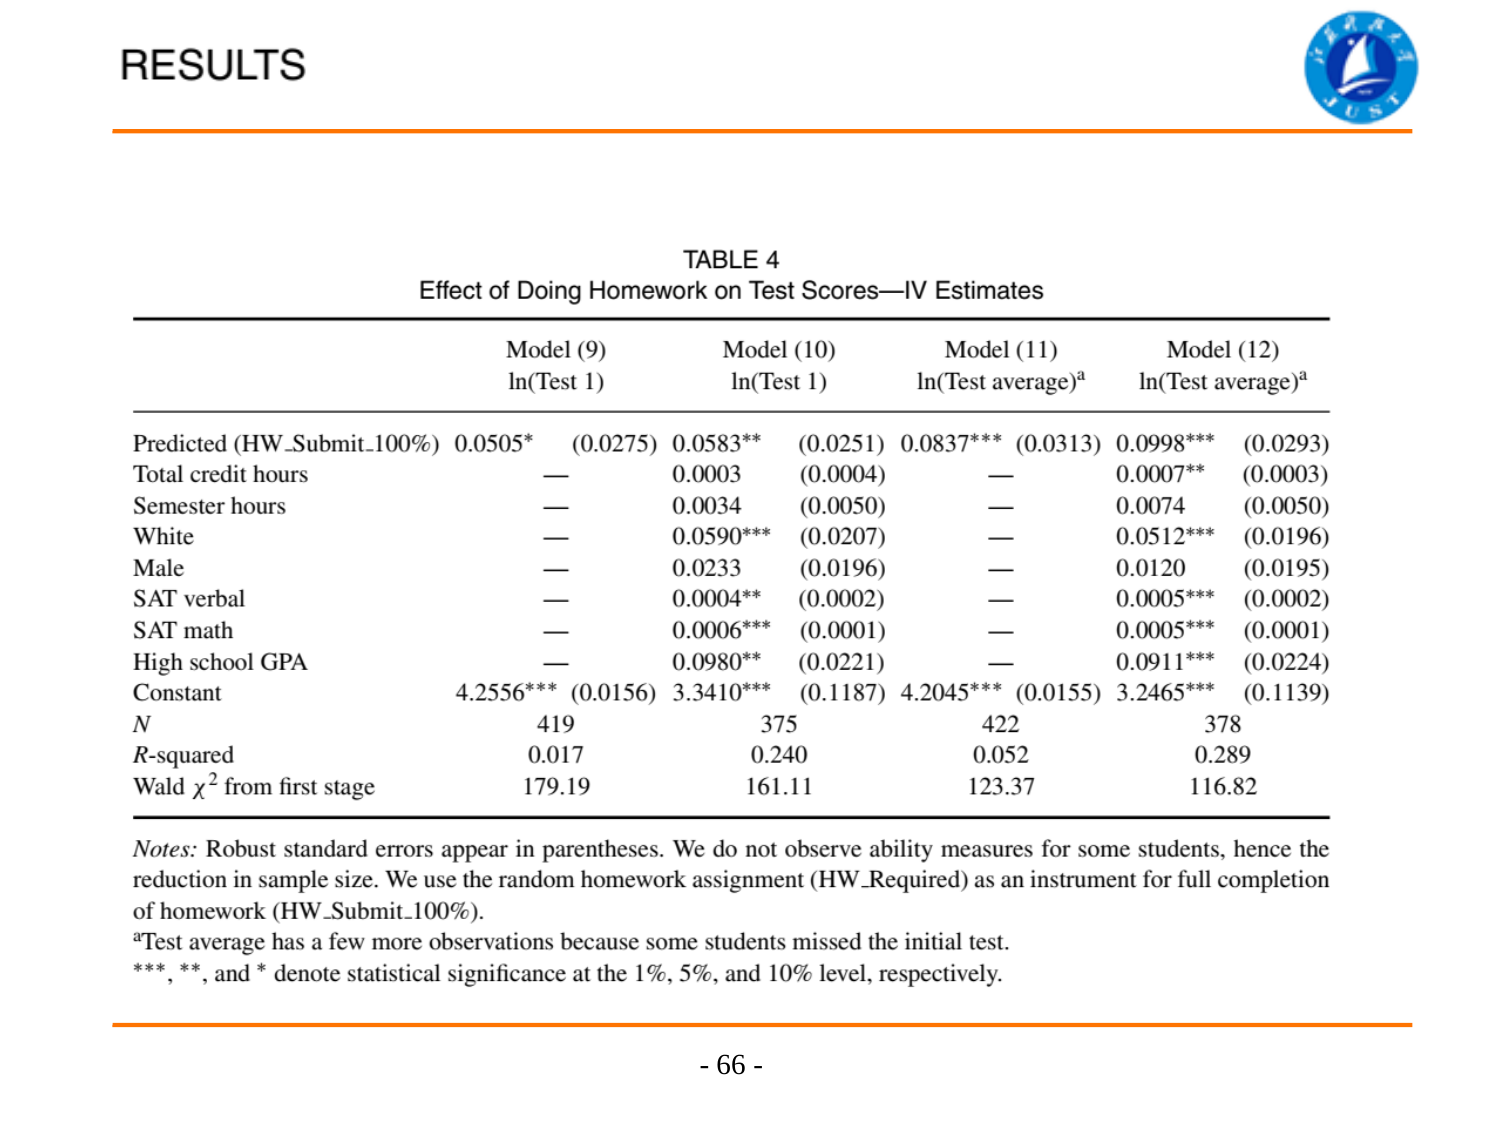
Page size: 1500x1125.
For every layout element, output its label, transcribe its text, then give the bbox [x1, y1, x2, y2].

picture [111, 219, 1360, 1000]
picture [1293, 2, 1429, 137]
slide_number - 66 - [574, 1037, 888, 1113]
picture [100, 19, 345, 108]
